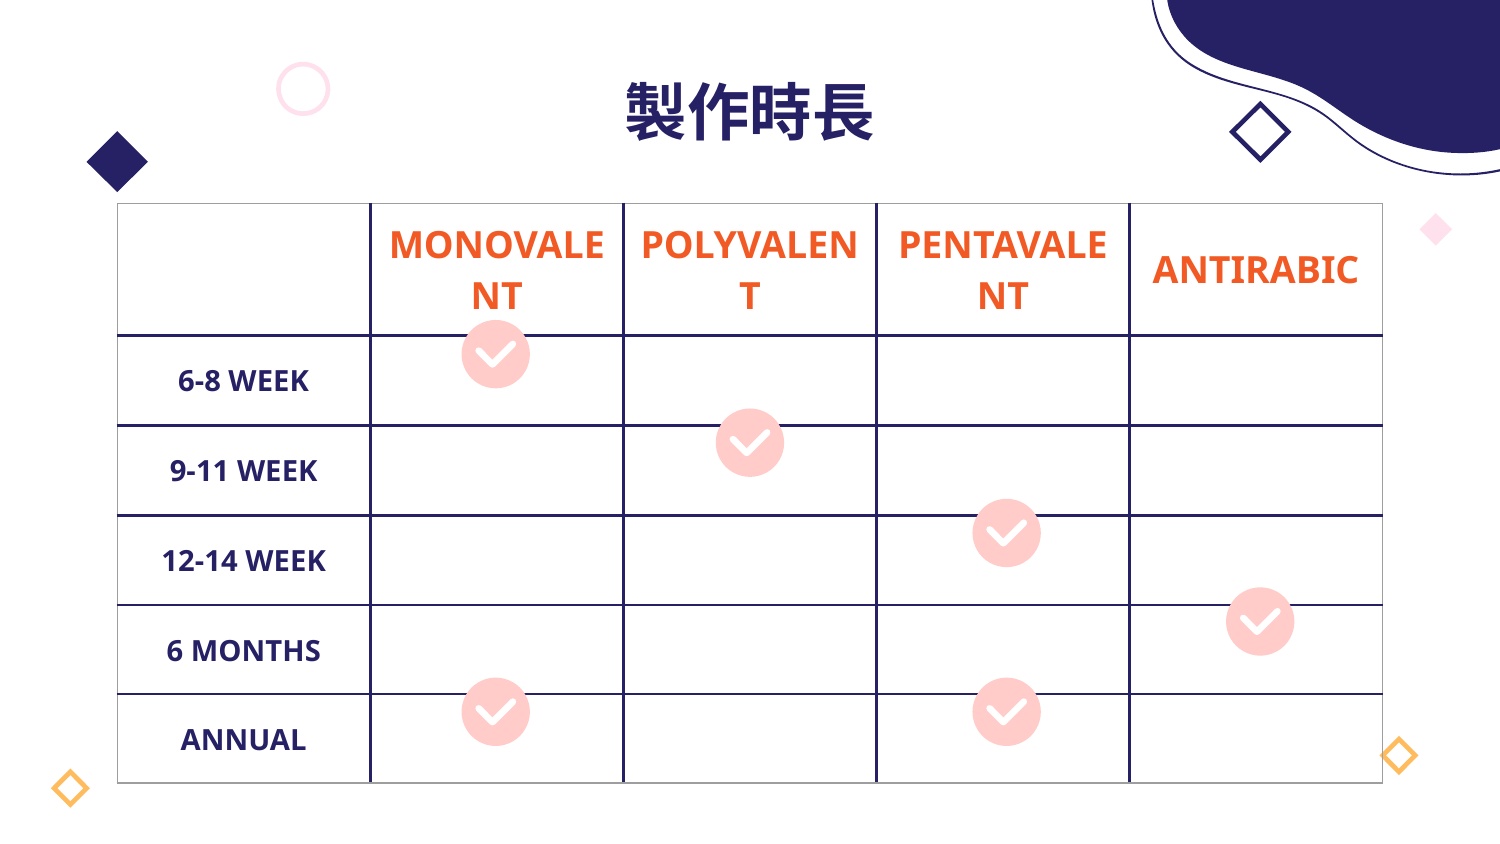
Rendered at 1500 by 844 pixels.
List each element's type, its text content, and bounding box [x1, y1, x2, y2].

table_cell 6-8 WEEK [118, 337, 369, 424]
table_cell [878, 337, 1128, 424]
table_cell [1131, 517, 1382, 604]
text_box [461, 677, 531, 747]
table_cell [878, 517, 1128, 604]
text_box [972, 677, 1042, 747]
table_header ANTIRABIC [1131, 204, 1382, 334]
table_cell [1131, 695, 1382, 782]
table_cell [878, 606, 1128, 693]
table_cell ANNUAL [118, 695, 369, 782]
table_cell [625, 695, 875, 782]
table_cell [372, 606, 622, 693]
title 製作時長 [117, 79, 1383, 141]
table_cell 6 MONTHS [118, 606, 369, 693]
table_cell [372, 337, 622, 424]
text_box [1225, 587, 1295, 656]
table_header PENTAVALENT [878, 204, 1128, 334]
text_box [715, 408, 785, 478]
table_cell [625, 517, 875, 604]
table_cell [625, 427, 875, 514]
table_header MONOVALENT [372, 204, 622, 334]
table_cell [372, 695, 622, 782]
table_cell [625, 606, 875, 693]
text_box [972, 498, 1042, 568]
table_cell [1131, 337, 1382, 424]
table_cell [878, 427, 1128, 514]
table_cell [372, 517, 622, 604]
table_cell [1131, 606, 1382, 693]
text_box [461, 319, 531, 389]
table_cell 9-11 WEEK [118, 427, 369, 514]
table_cell 12-14 WEEK [118, 517, 369, 604]
table_cell [878, 695, 1128, 782]
table_header POLYVALENT [625, 204, 875, 334]
table_cell [1131, 427, 1382, 514]
table_cell [372, 427, 622, 514]
table_header [118, 204, 369, 334]
table_cell [625, 337, 875, 424]
